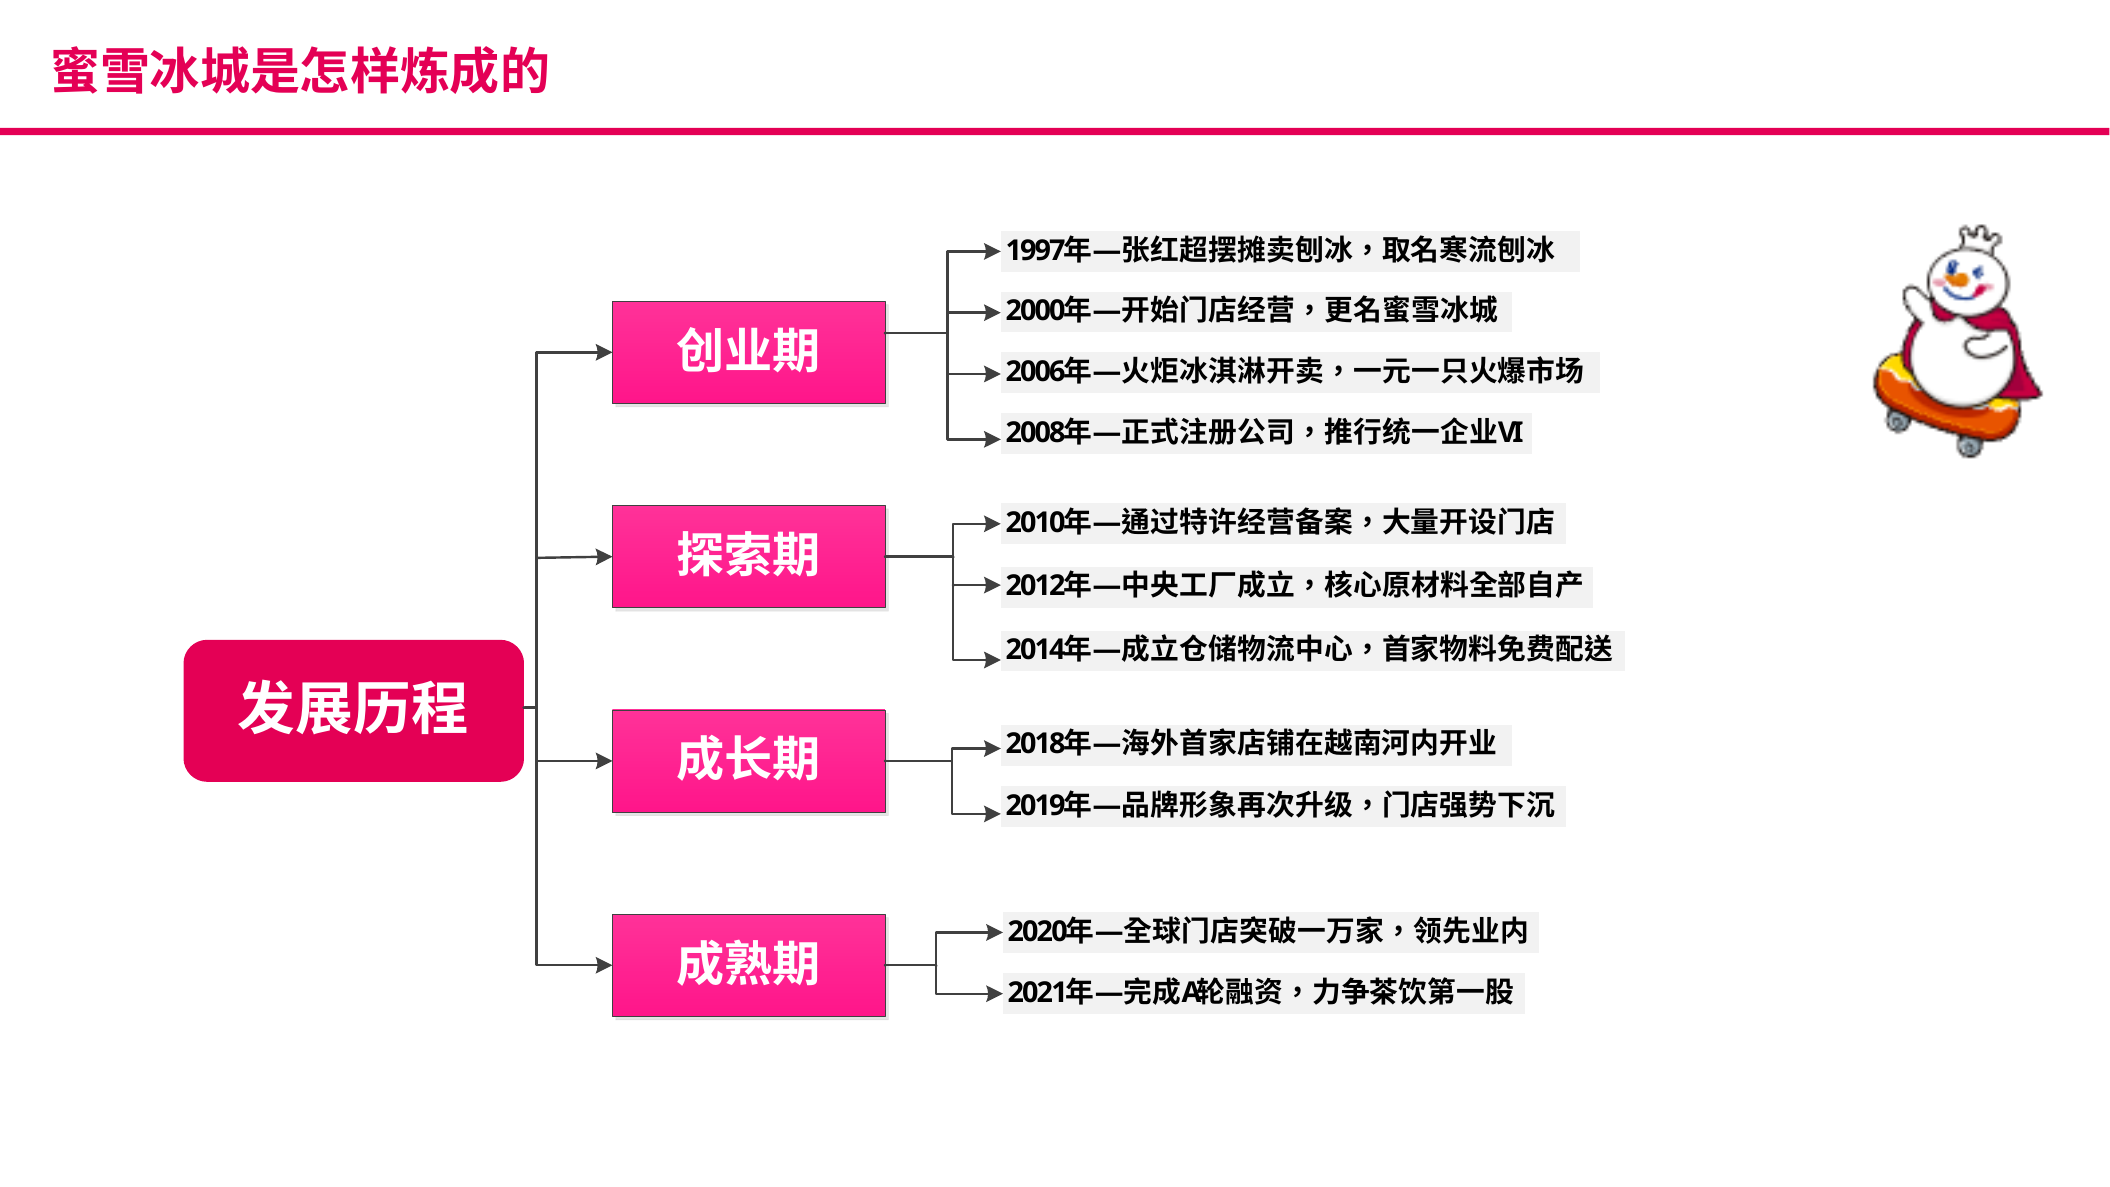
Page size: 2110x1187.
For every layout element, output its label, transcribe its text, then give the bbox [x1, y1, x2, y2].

picture [1869, 167, 2070, 504]
text_box 蜜雪冰城是怎样炼成的 [38, 44, 862, 95]
picture [180, 227, 1629, 1023]
text_box [0, 127, 2110, 136]
